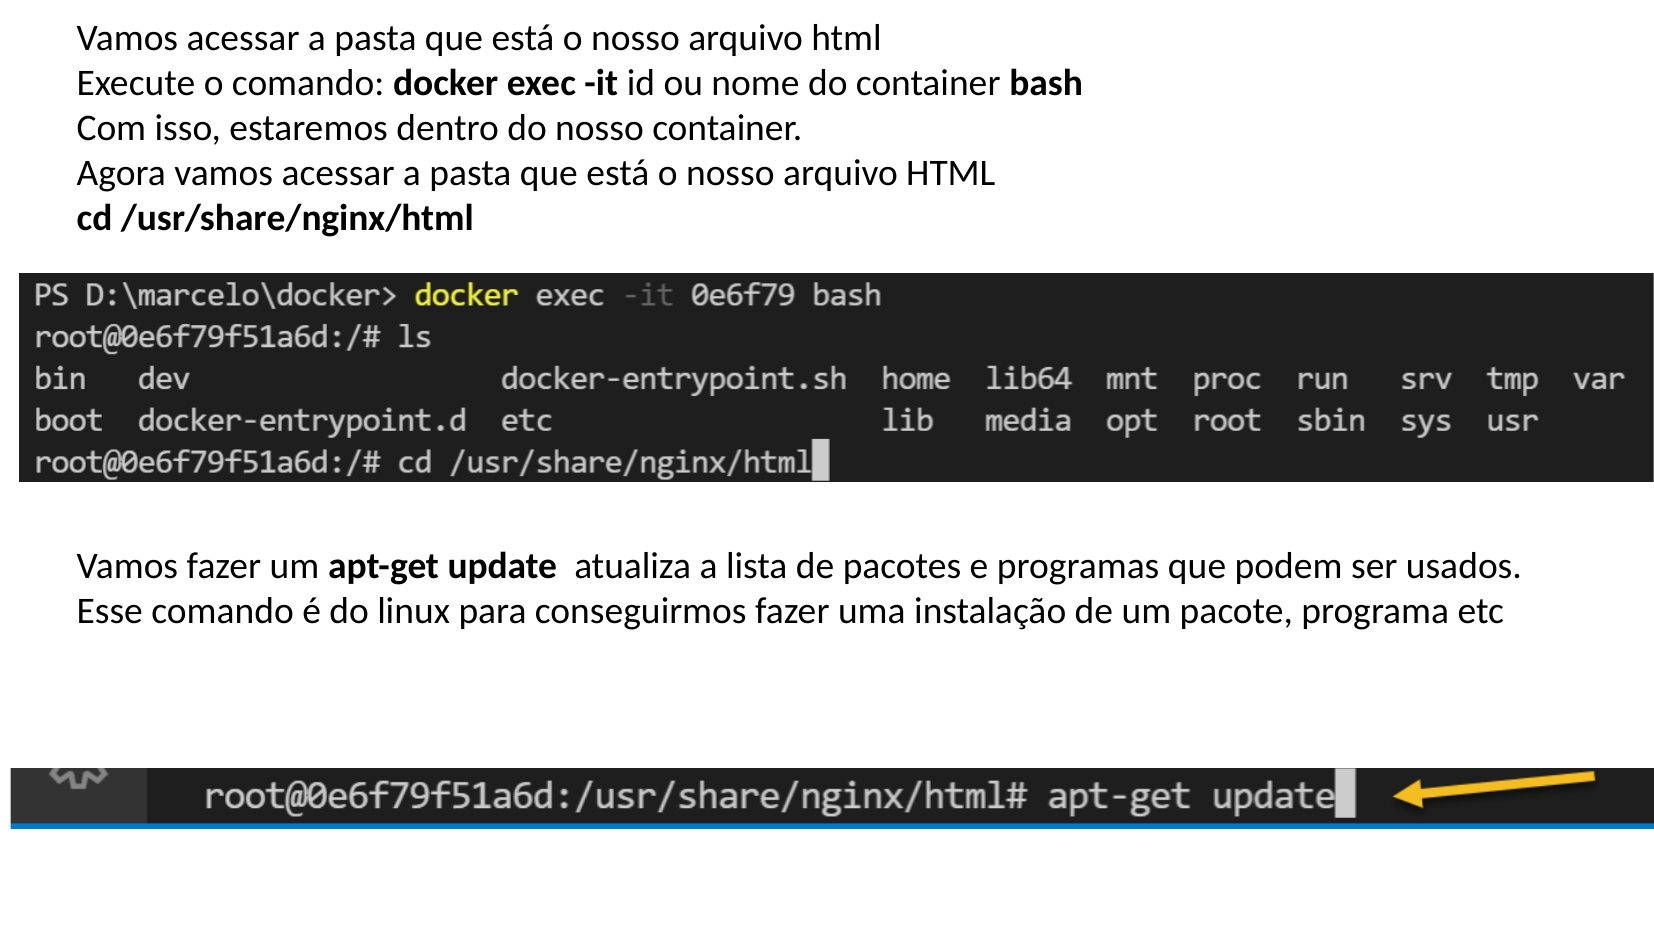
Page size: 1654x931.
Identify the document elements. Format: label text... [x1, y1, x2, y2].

text_box Vamos fazer um apt-get update atualiza a lista de pacotes e programas que podem ser usados. Esse comando é do linux para conseguirmos fazer uma instalação de um pacote, programa etc [61, 533, 1586, 594]
text_box Vamos acessar a pasta que está o nosso arquivo html Execute o comando: docker exec -it id ou nome do container bash Com isso, estaremos dentro do nosso container. Agora vamos acessar a pasta que está o nosso arquivo HTML cd /usr/share/nginx/html [61, 5, 1631, 66]
picture [10, 768, 1654, 829]
picture [19, 273, 1654, 482]
